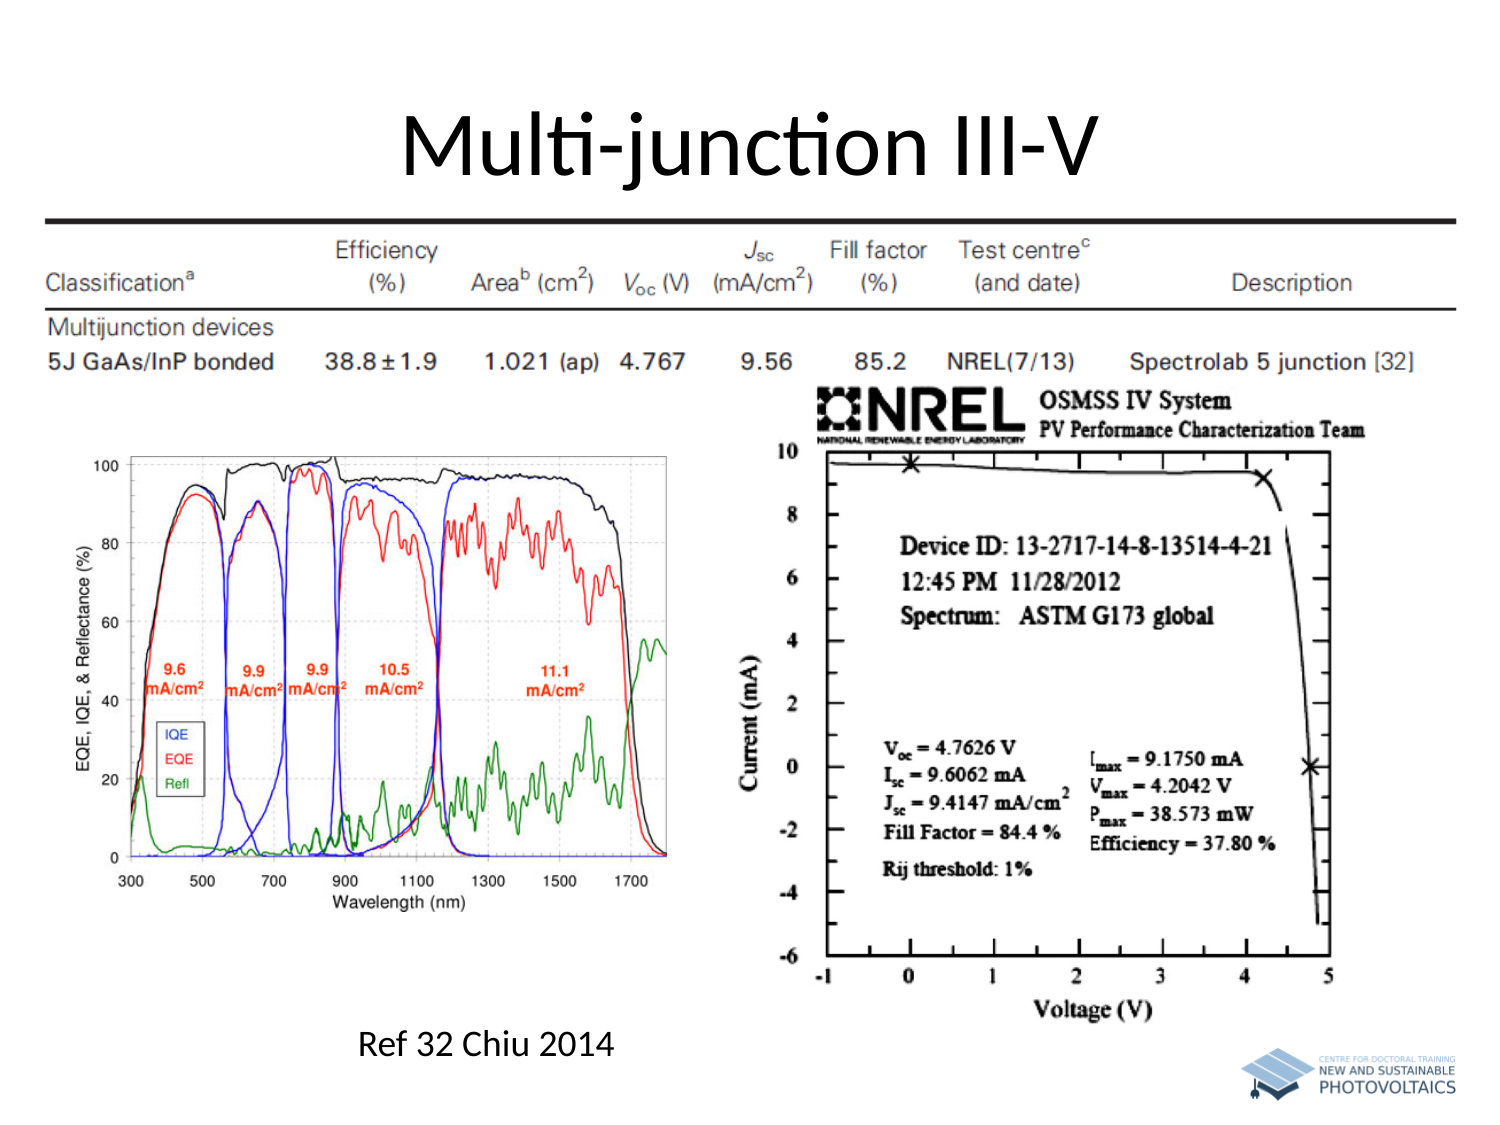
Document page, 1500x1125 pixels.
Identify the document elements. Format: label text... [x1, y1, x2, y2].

title Multi-junction III-V [75, 45, 1425, 212]
text_box Ref 32 Chiu 2014 [343, 1011, 630, 1072]
picture [40, 213, 1465, 377]
picture [737, 385, 1367, 1026]
picture [1237, 1046, 1459, 1104]
picture [76, 455, 668, 912]
